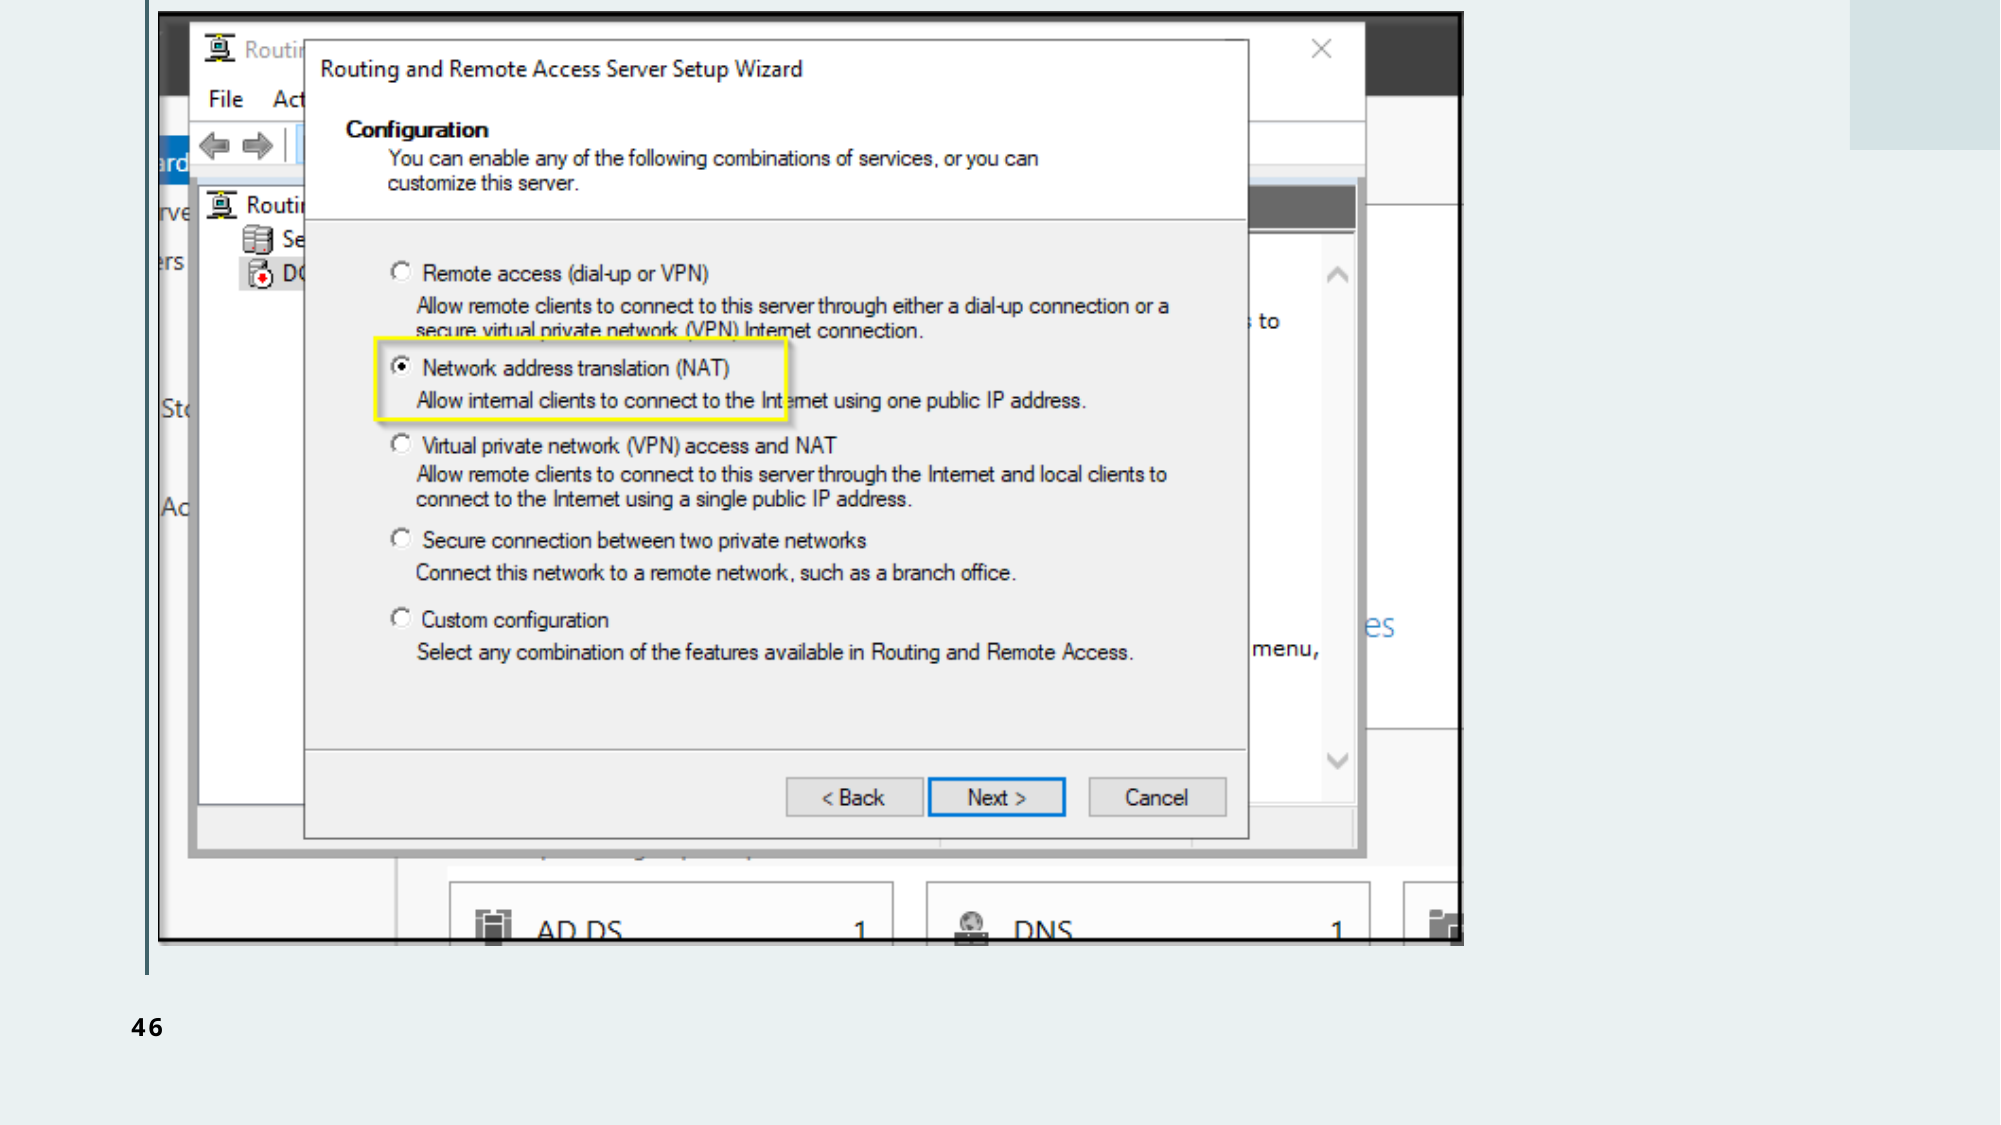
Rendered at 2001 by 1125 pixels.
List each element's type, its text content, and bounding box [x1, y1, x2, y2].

picture [158, 11, 1464, 946]
slide_number 46 [67, 975, 227, 1082]
